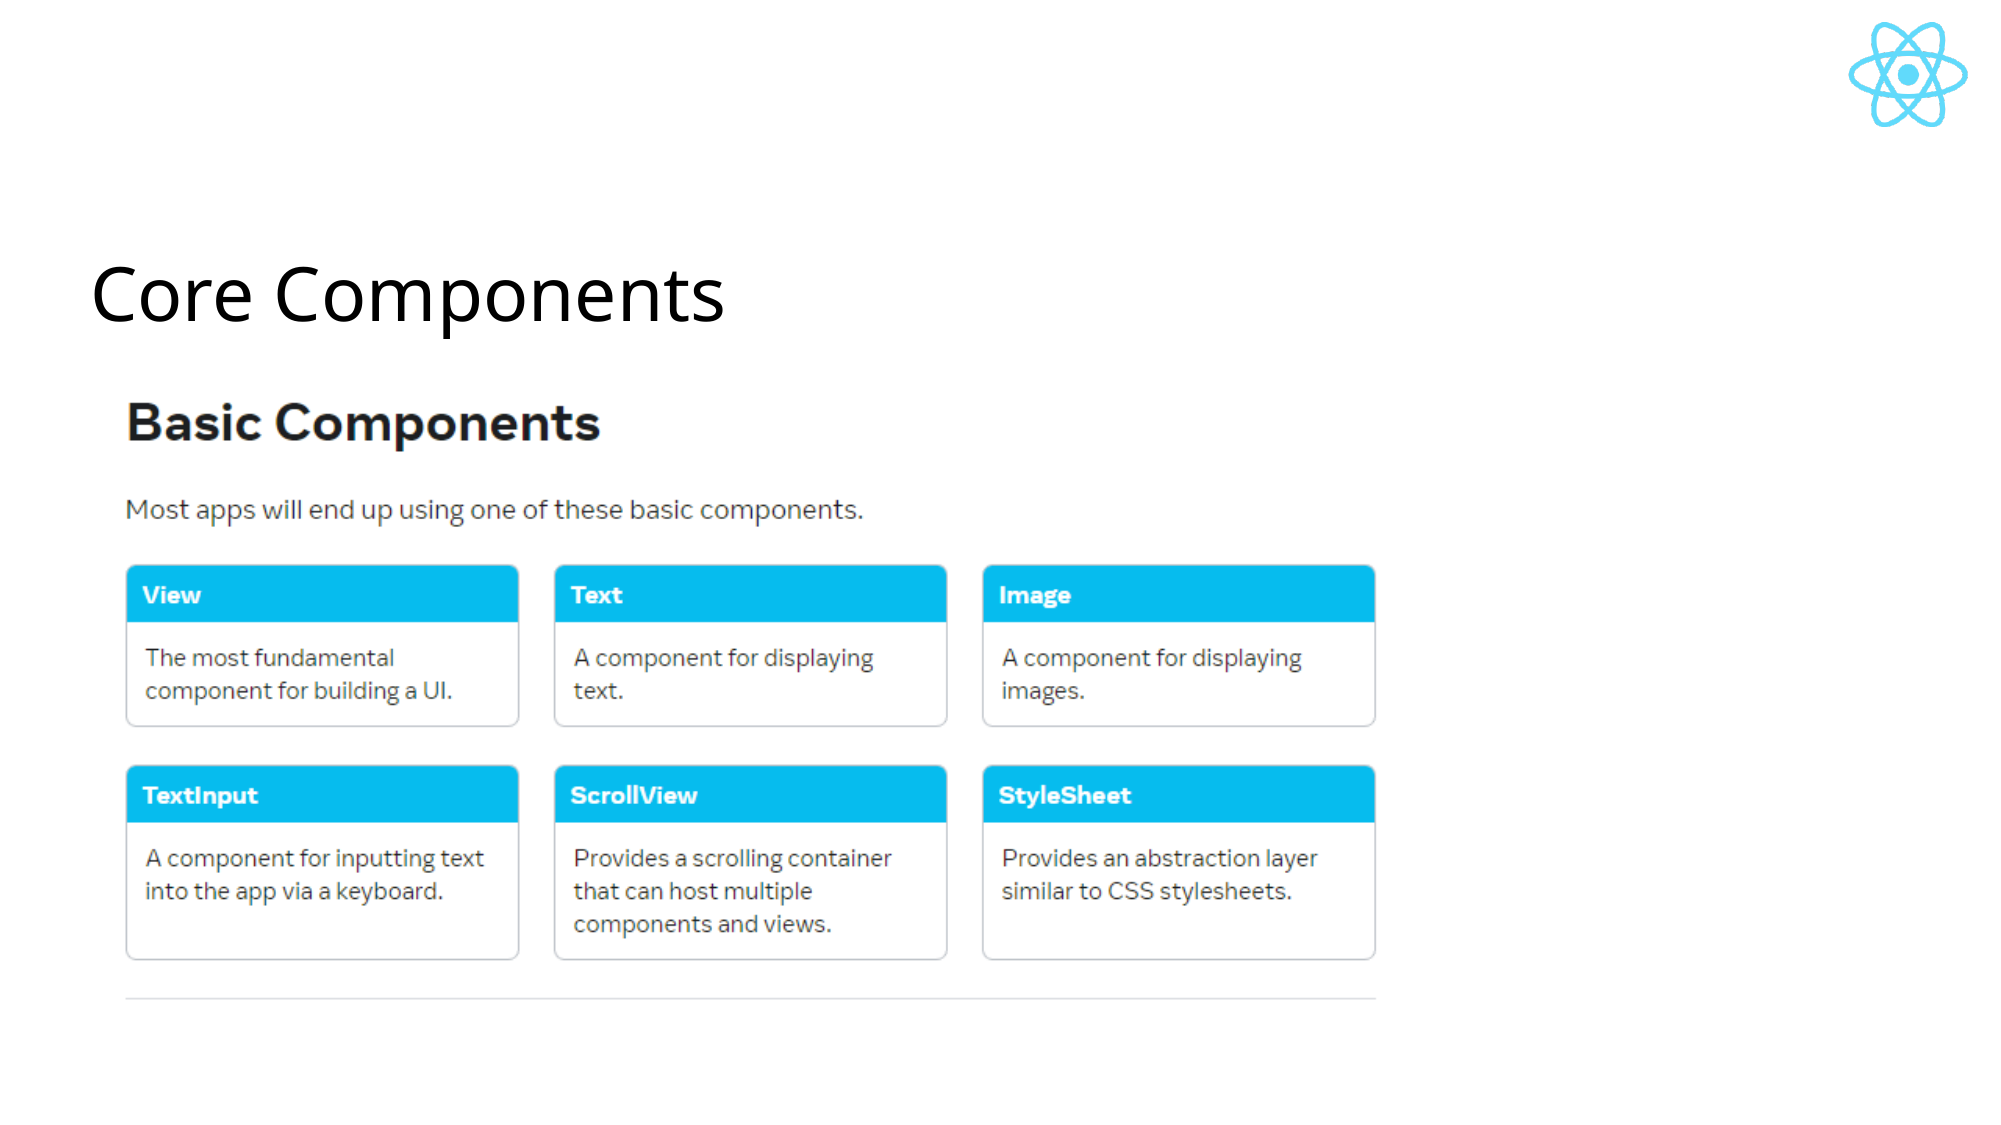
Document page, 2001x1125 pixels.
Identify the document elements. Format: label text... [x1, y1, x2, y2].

picture [104, 375, 1421, 1006]
title Core Components [75, 149, 1300, 408]
picture [1847, 22, 1969, 127]
